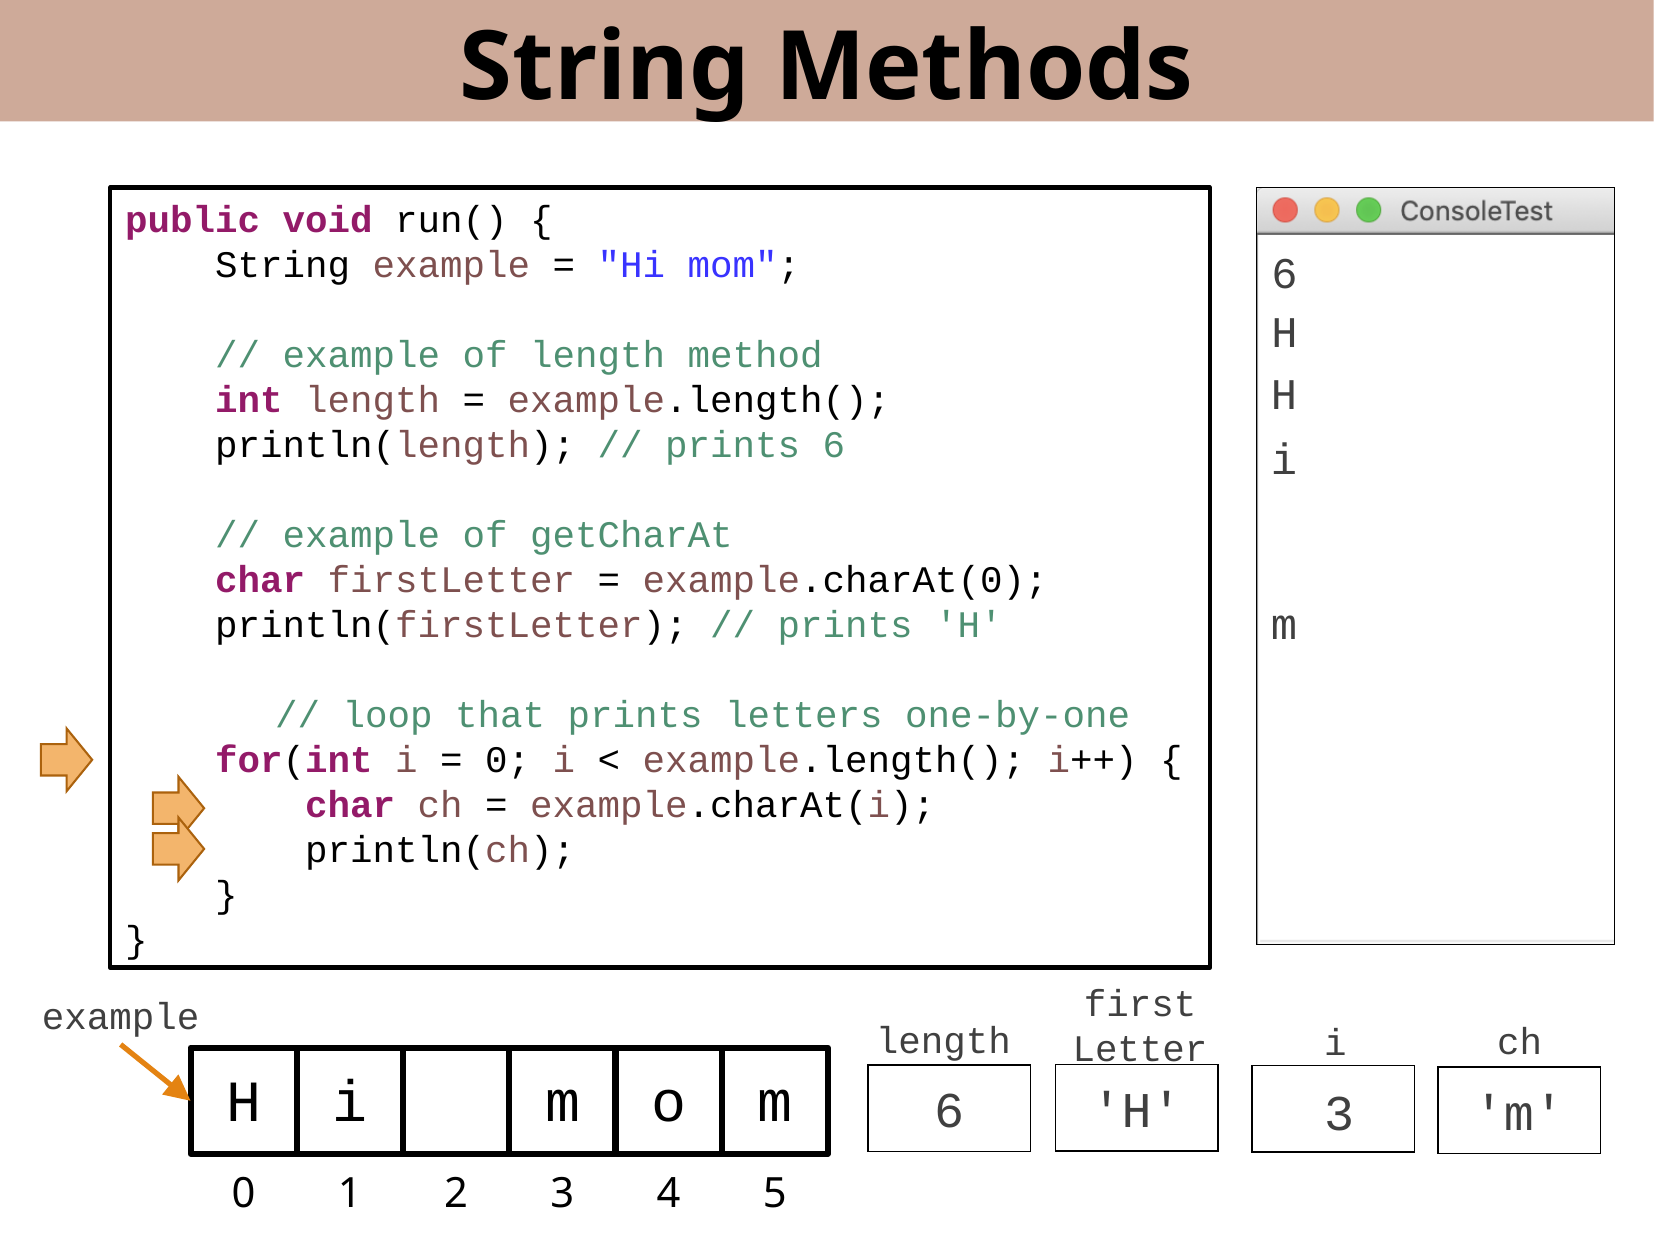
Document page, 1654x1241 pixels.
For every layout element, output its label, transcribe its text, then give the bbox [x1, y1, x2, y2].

text_box 6 [919, 1069, 980, 1145]
text_box [1055, 1064, 1219, 1152]
text_box public void run() { String example = "Hi mom"; // example of length method int length = example.length(); println(length); // prints 6 // example of getCharAt char firstLetter = example.charAt(0); println(firstLetter); // prints 'H' // loop that prints letters one-by-one for(int i = 0; i < example.length(); i++) { char ch = example.charAt(i); println(ch); } } [110, 187, 1210, 968]
text_box 3 [1309, 1072, 1370, 1148]
text_box example [27, 984, 215, 1045]
text_box [40, 728, 93, 792]
text_box [1252, 1065, 1415, 1153]
text_box [152, 776, 205, 829]
text_box String Methods [0, 0, 1654, 122]
text_box [1438, 1066, 1601, 1154]
text_box 'm' [1459, 1072, 1579, 1148]
text_box ch [1440, 1009, 1599, 1066]
text_box first Letter [1051, 971, 1229, 1077]
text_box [120, 1044, 191, 1102]
text_box 'H' [1076, 1070, 1197, 1145]
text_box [189, 1047, 829, 1235]
text_box [867, 1064, 1031, 1152]
text_box length [861, 1008, 1026, 1069]
text_box i [1256, 1010, 1415, 1065]
text_box [152, 817, 205, 881]
picture [1255, 187, 1615, 945]
